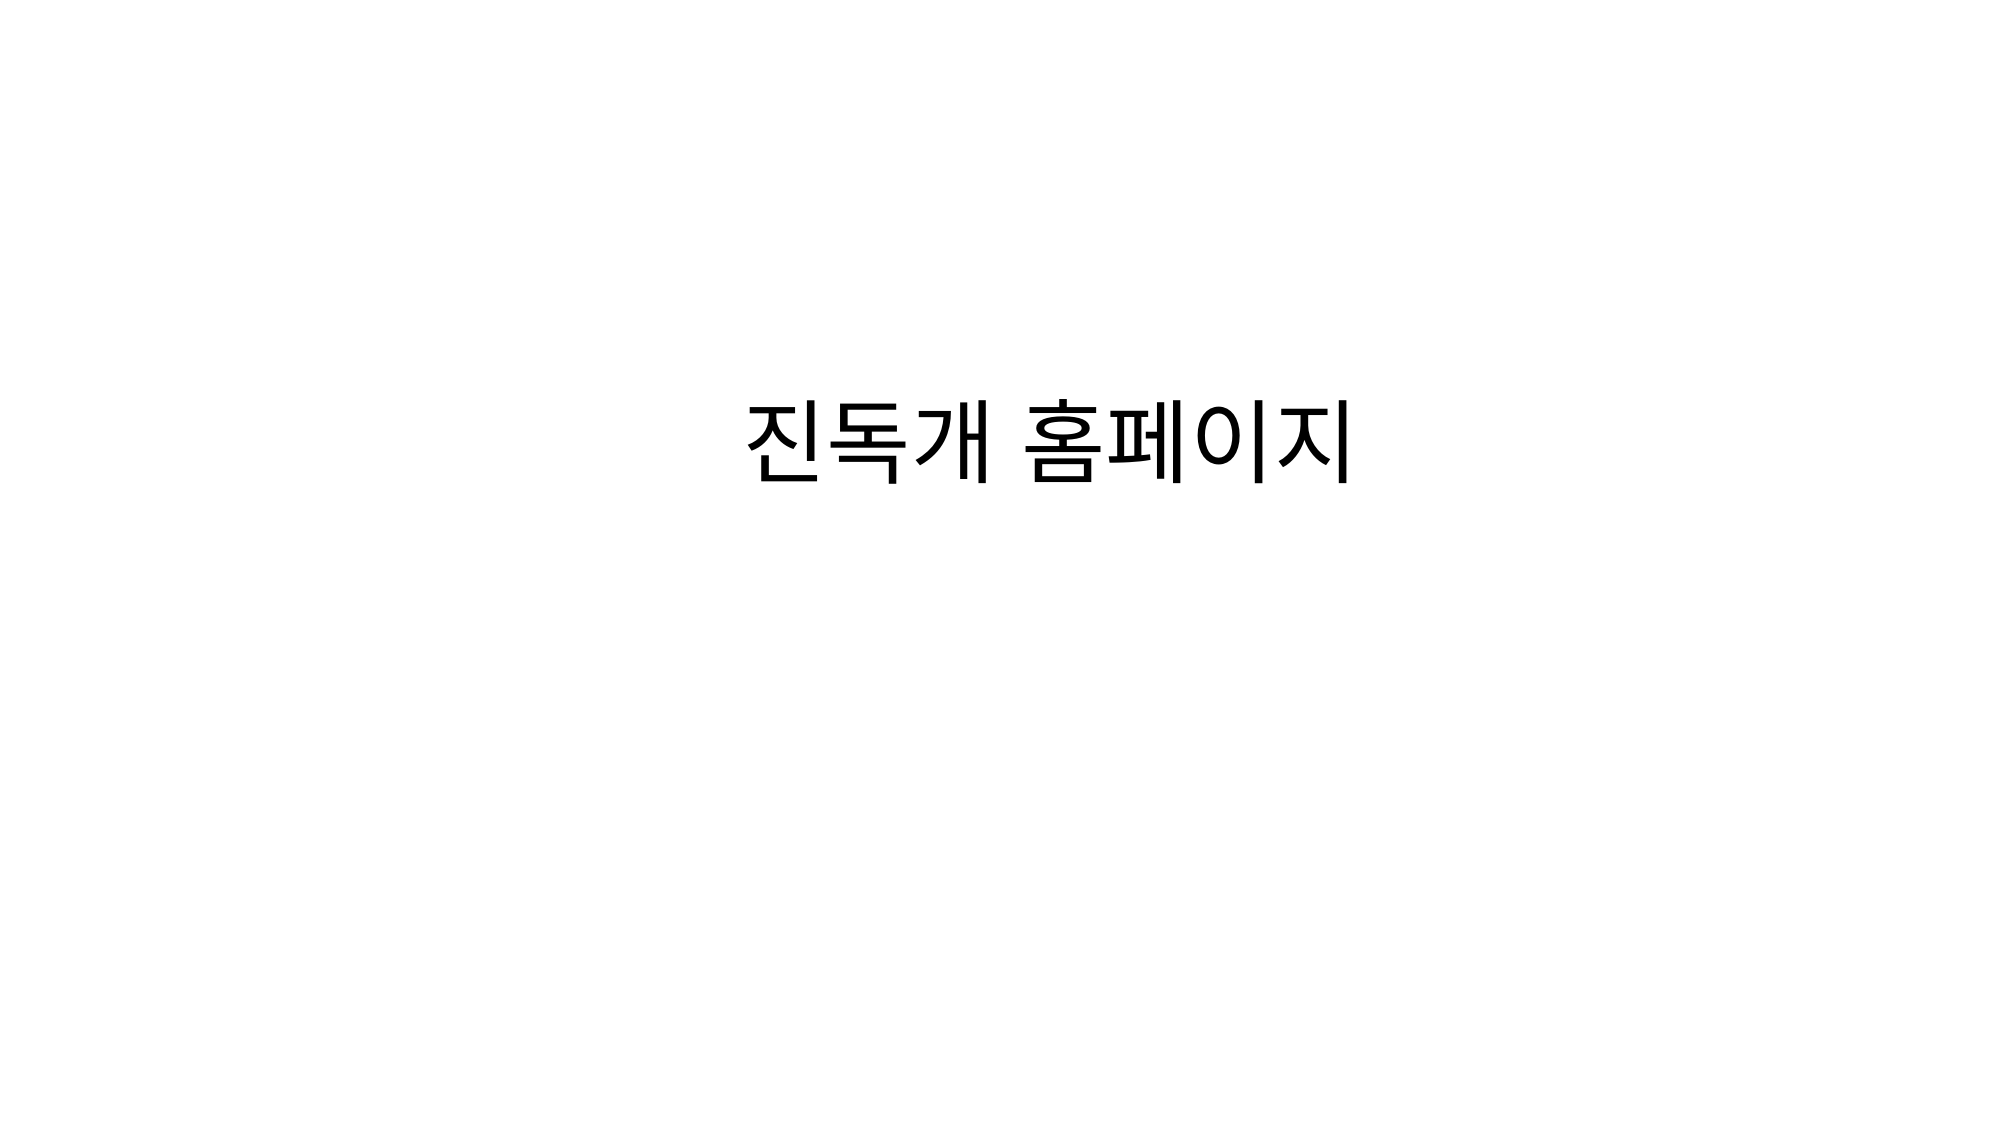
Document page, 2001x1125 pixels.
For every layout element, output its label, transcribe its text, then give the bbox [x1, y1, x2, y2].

text_box 진독개 홈페이지 [727, 376, 1375, 502]
